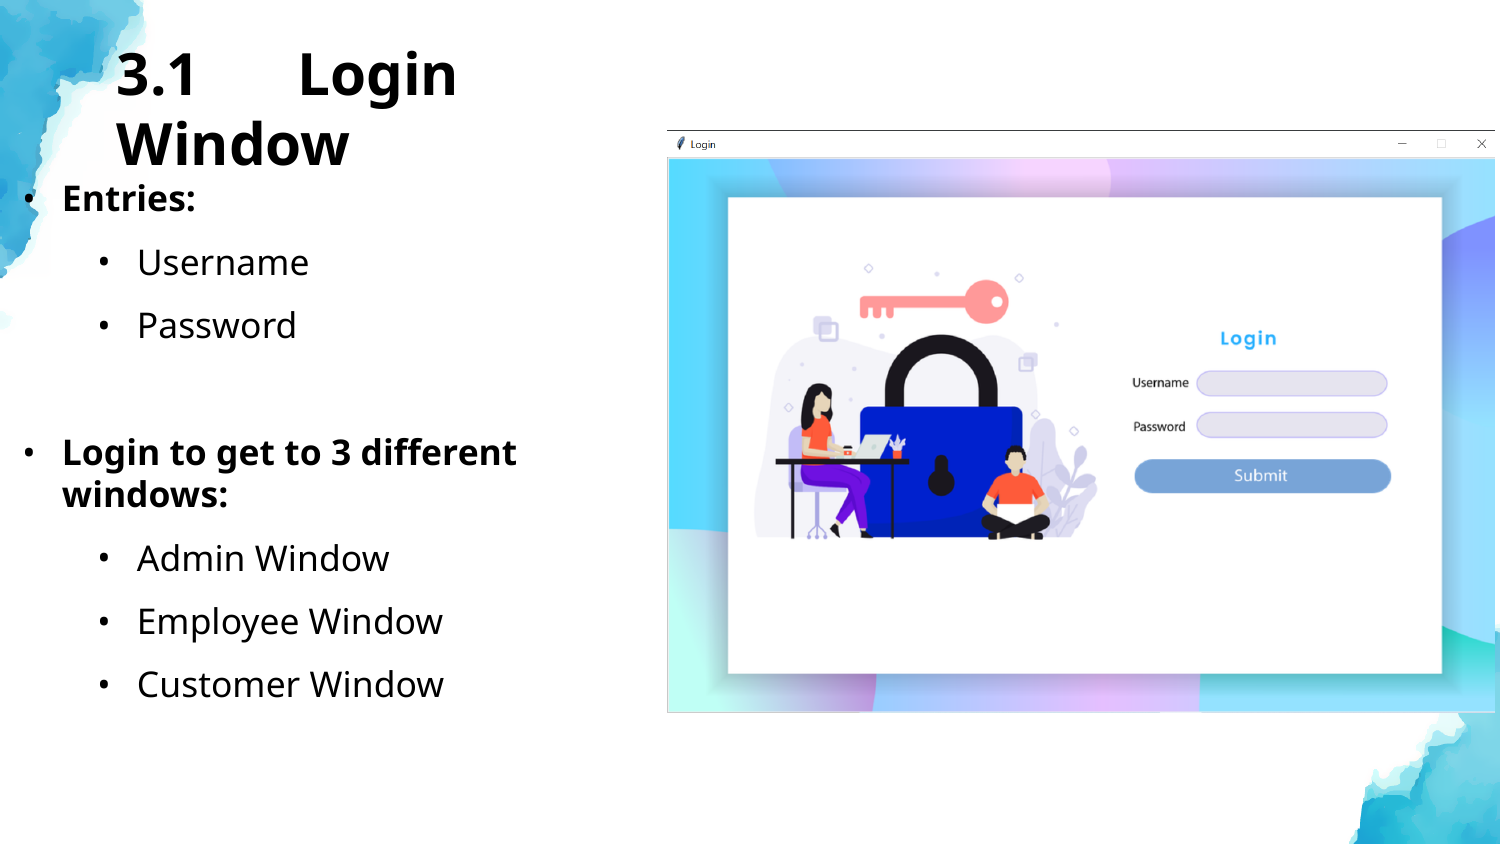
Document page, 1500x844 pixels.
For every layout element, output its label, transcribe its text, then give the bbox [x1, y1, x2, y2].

title 3.1 Login Window [101, 22, 660, 131]
text_box Entries: Username Password Login to get to 3 different windows: Admin Window Employee Window Customer Window [0, 161, 666, 720]
picture [0, 0, 1500, 844]
